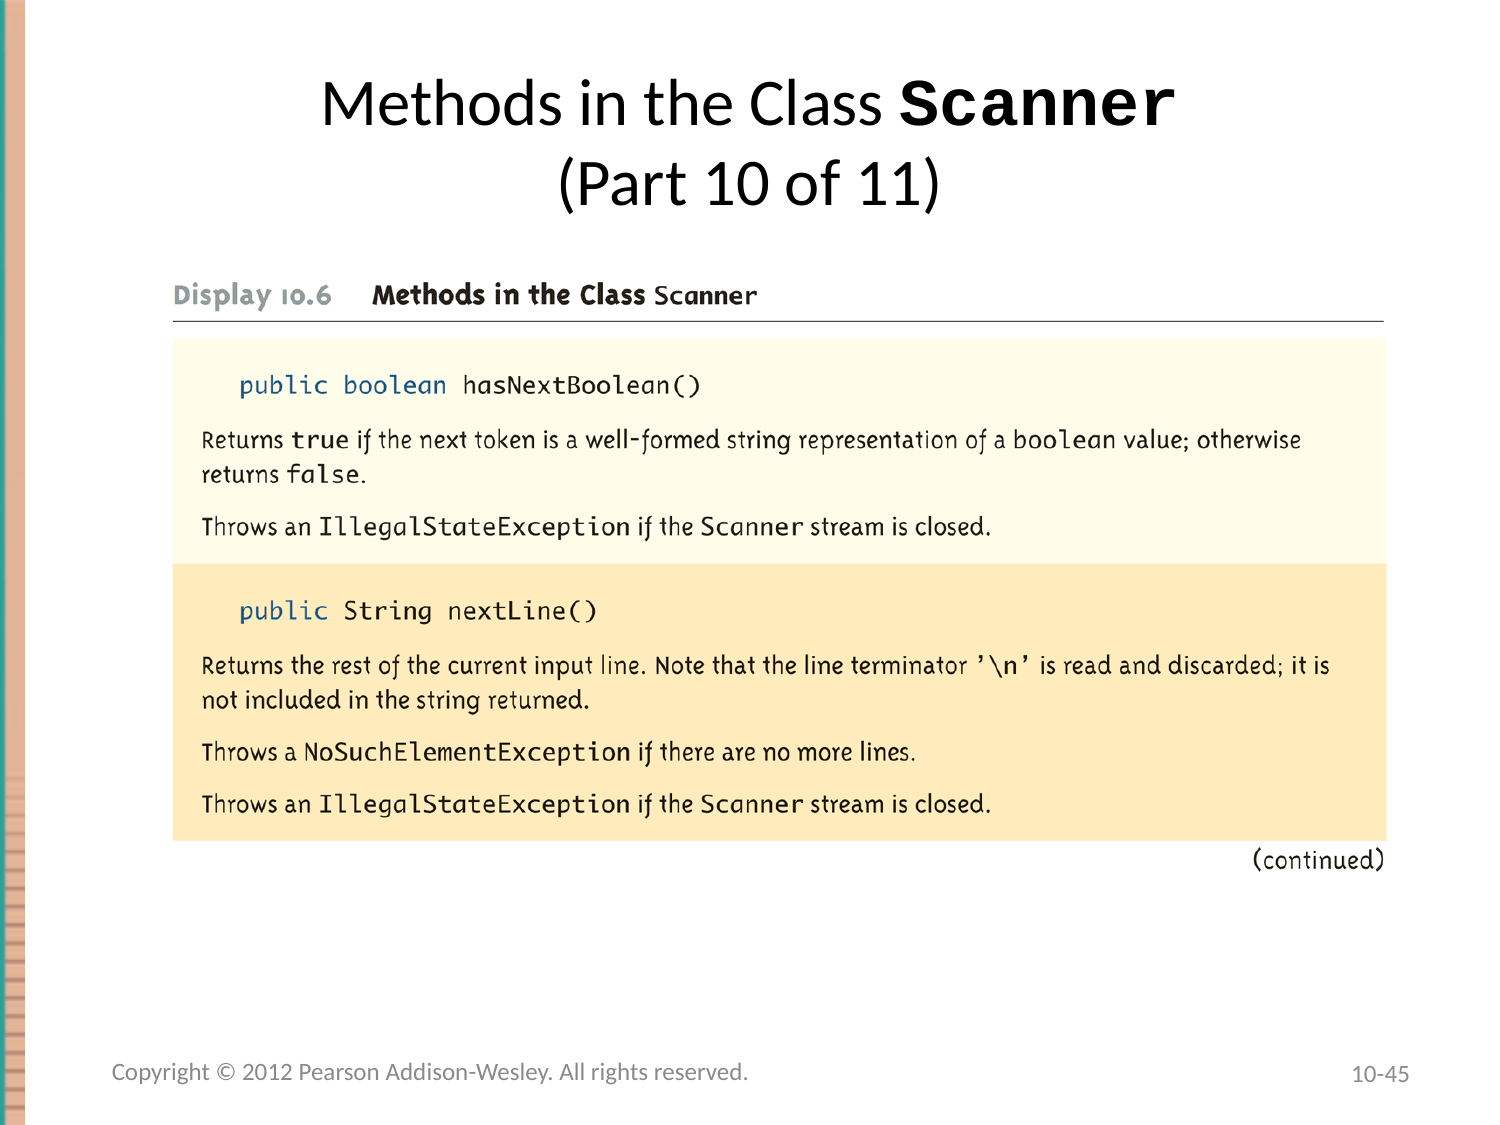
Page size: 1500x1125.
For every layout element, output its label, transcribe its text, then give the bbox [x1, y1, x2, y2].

footer Copyright © 2012 Pearson Addison-Wesley. All rights reserved. [75, 1040, 788, 1100]
picture [141, 266, 1417, 886]
slide_number 10-45 [1074, 1042, 1425, 1103]
picture [0, 0, 25, 1125]
title Methods in the Class Scanner (Part 10 of 11) [74, 44, 1426, 233]
